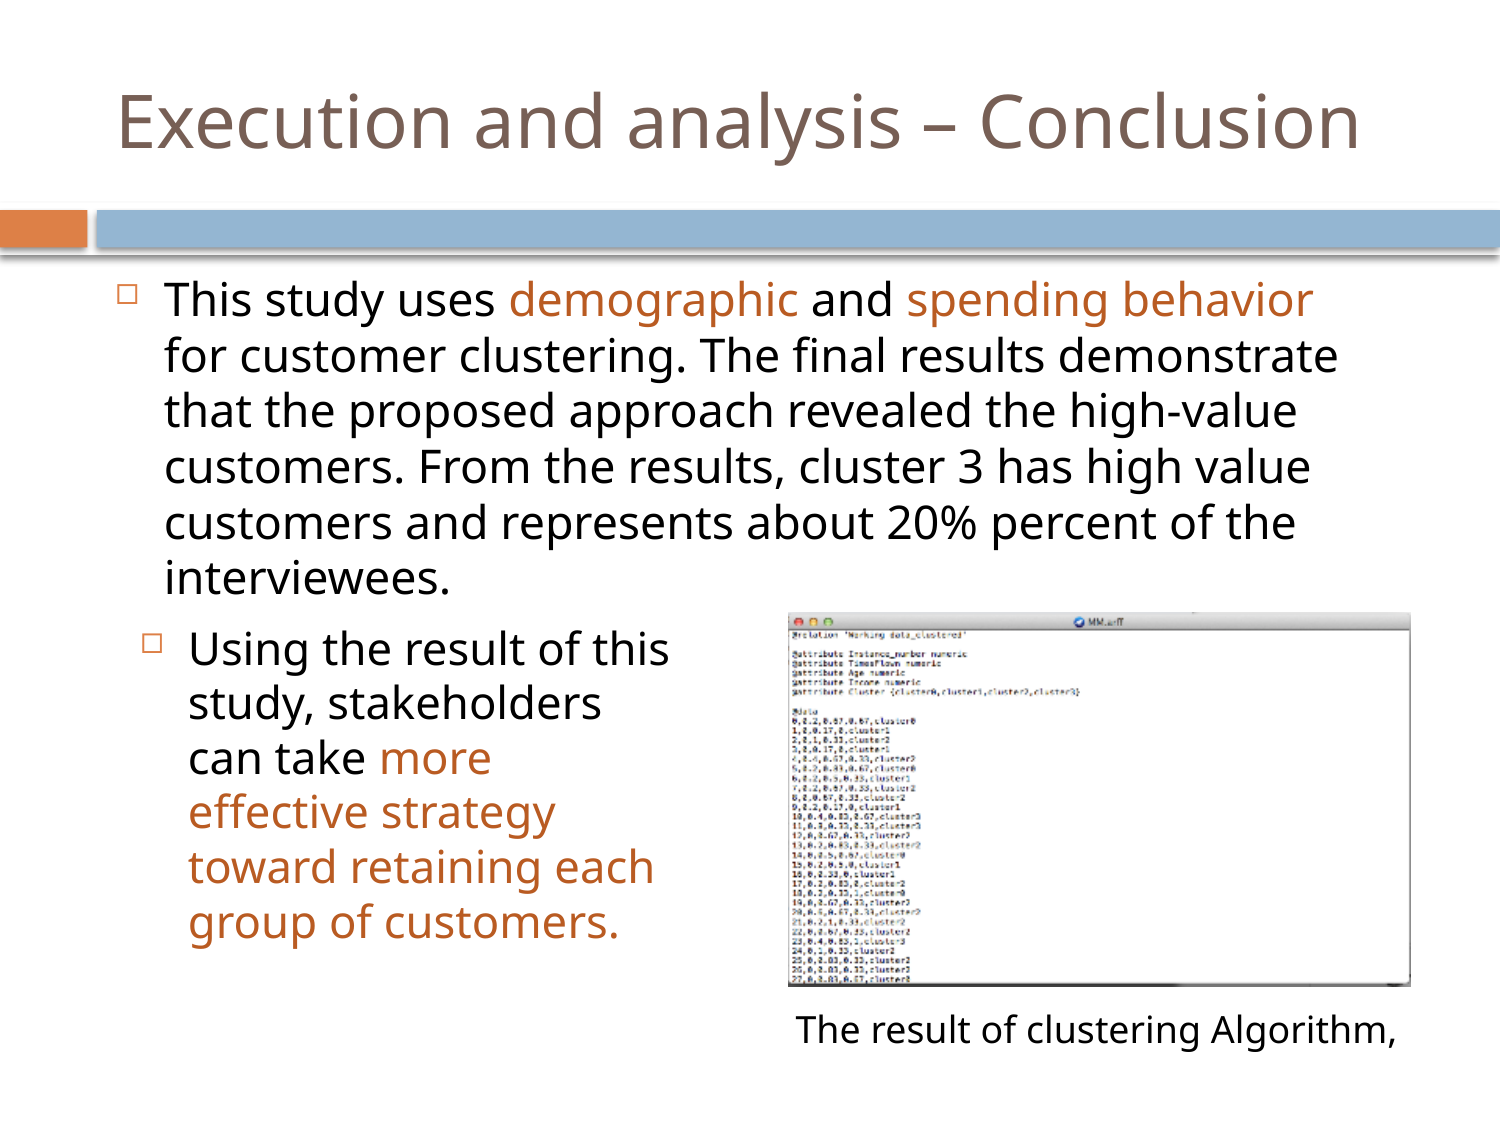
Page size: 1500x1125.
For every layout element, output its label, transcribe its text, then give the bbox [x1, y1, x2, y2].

title Execution and analysis – Conclusion [100, 37, 1438, 200]
picture [788, 612, 1412, 987]
list This study uses demographic and spending behavior for customer clustering. The final results demonstrate that the proposed approach revealed the high-value customers. From the results, cluster 3 has high value customers and represents about 20% percent of the interviewees. [100, 262, 1367, 613]
text_box The result of clustering Algorithm, [780, 998, 1413, 1059]
text_box Using the result of this study, stakeholders can take more effective strategy toward retaining each group of customers. [125, 612, 692, 1030]
